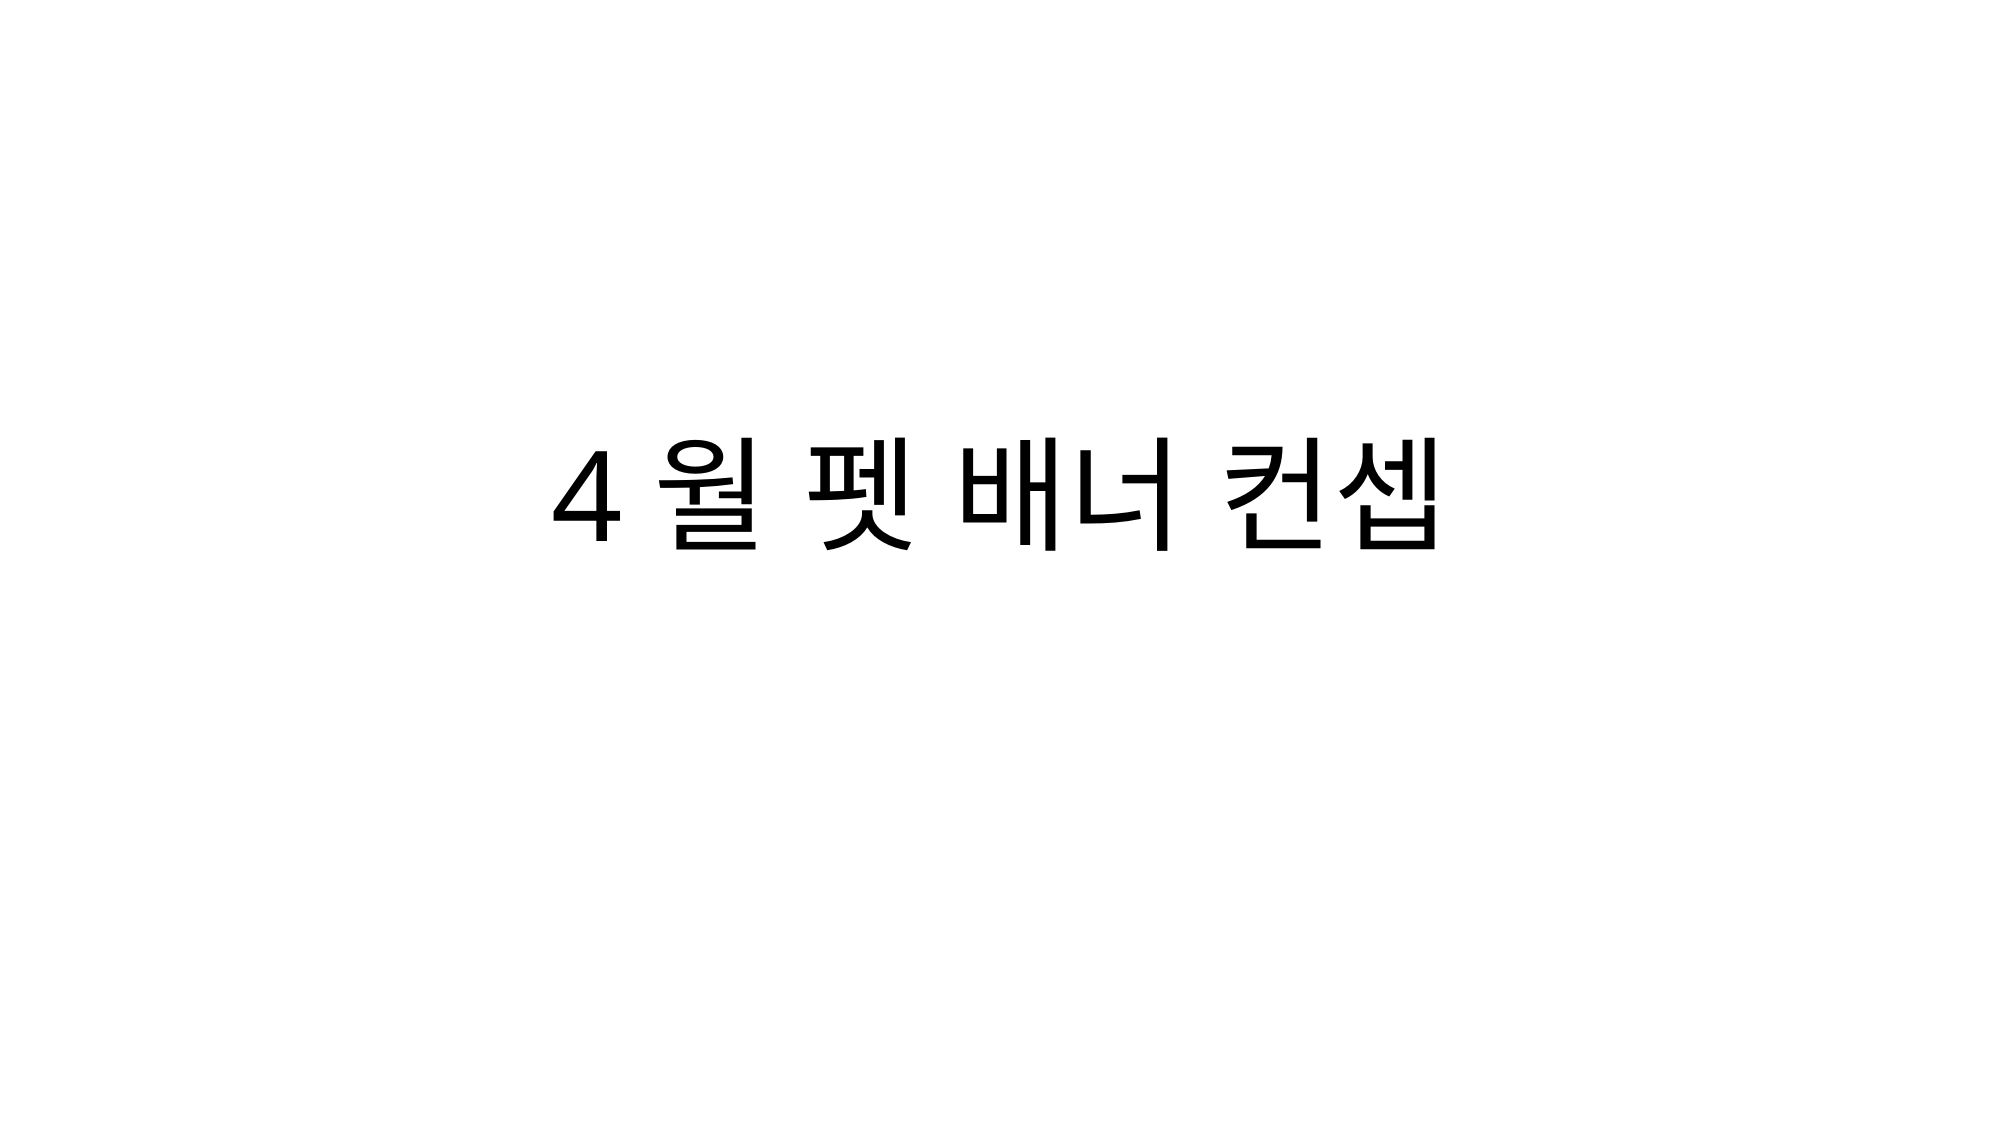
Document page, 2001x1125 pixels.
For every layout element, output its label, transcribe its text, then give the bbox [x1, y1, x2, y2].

title 4월 펫 배너 컨셉 [249, 184, 1750, 576]
